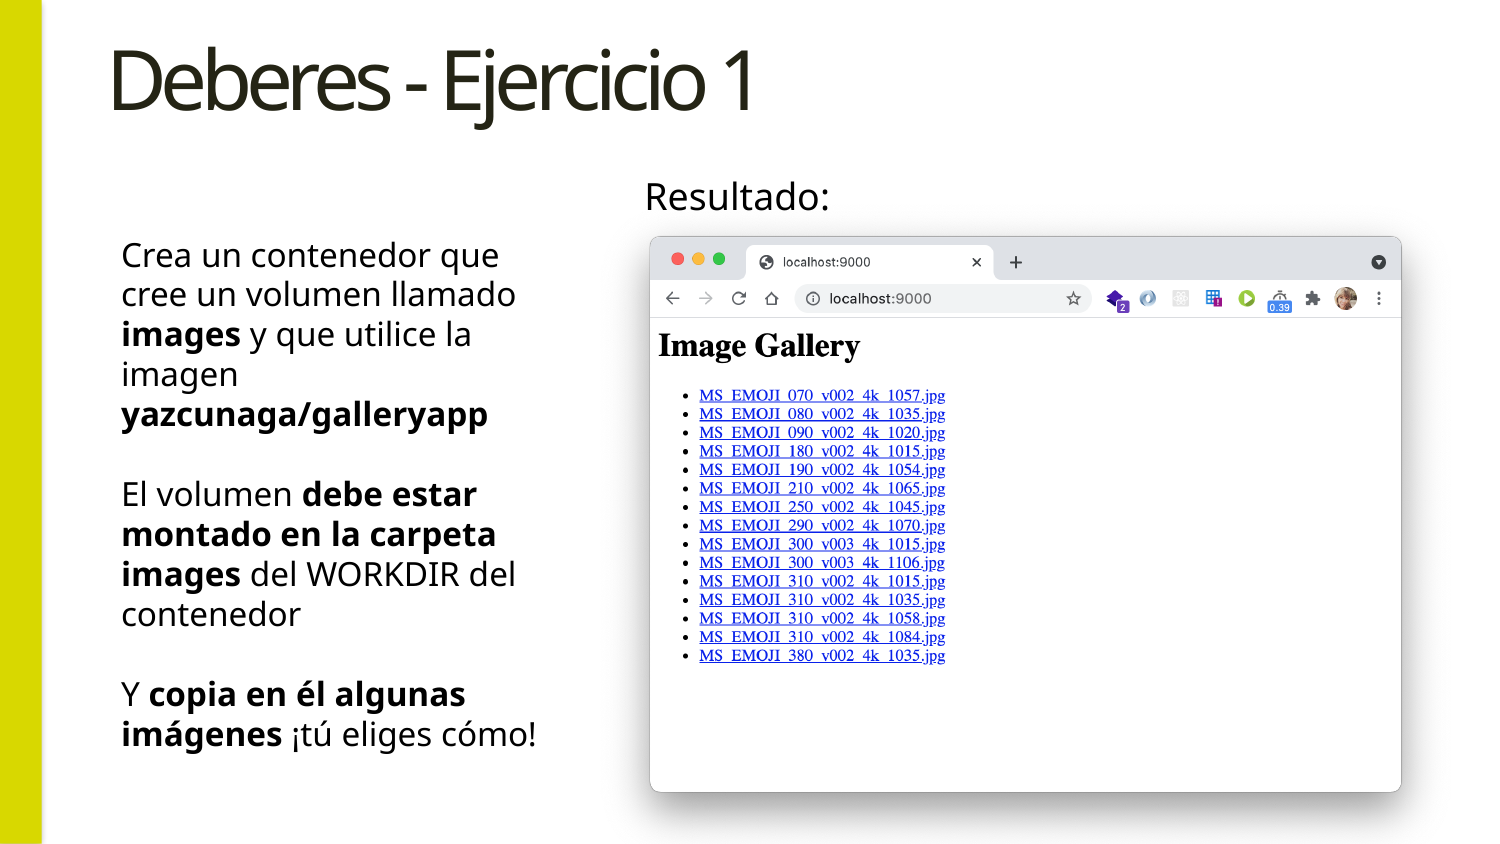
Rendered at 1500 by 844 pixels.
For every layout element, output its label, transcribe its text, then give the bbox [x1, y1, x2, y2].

text_box Resultado: [629, 165, 846, 195]
text_box Crea un contenedor que cree un volumen llamado images y que utilice la imagen yazcunaga/galleryapp El volumen debe estar montado en la carpeta images del WORKDIR del contenedor Y copia en él algunas imágenes ¡tú eliges cómo! [106, 226, 565, 800]
title Deberes - Ejercicio 1 [106, 0, 1459, 133]
picture [591, 197, 1460, 844]
text_box [0, 0, 42, 844]
